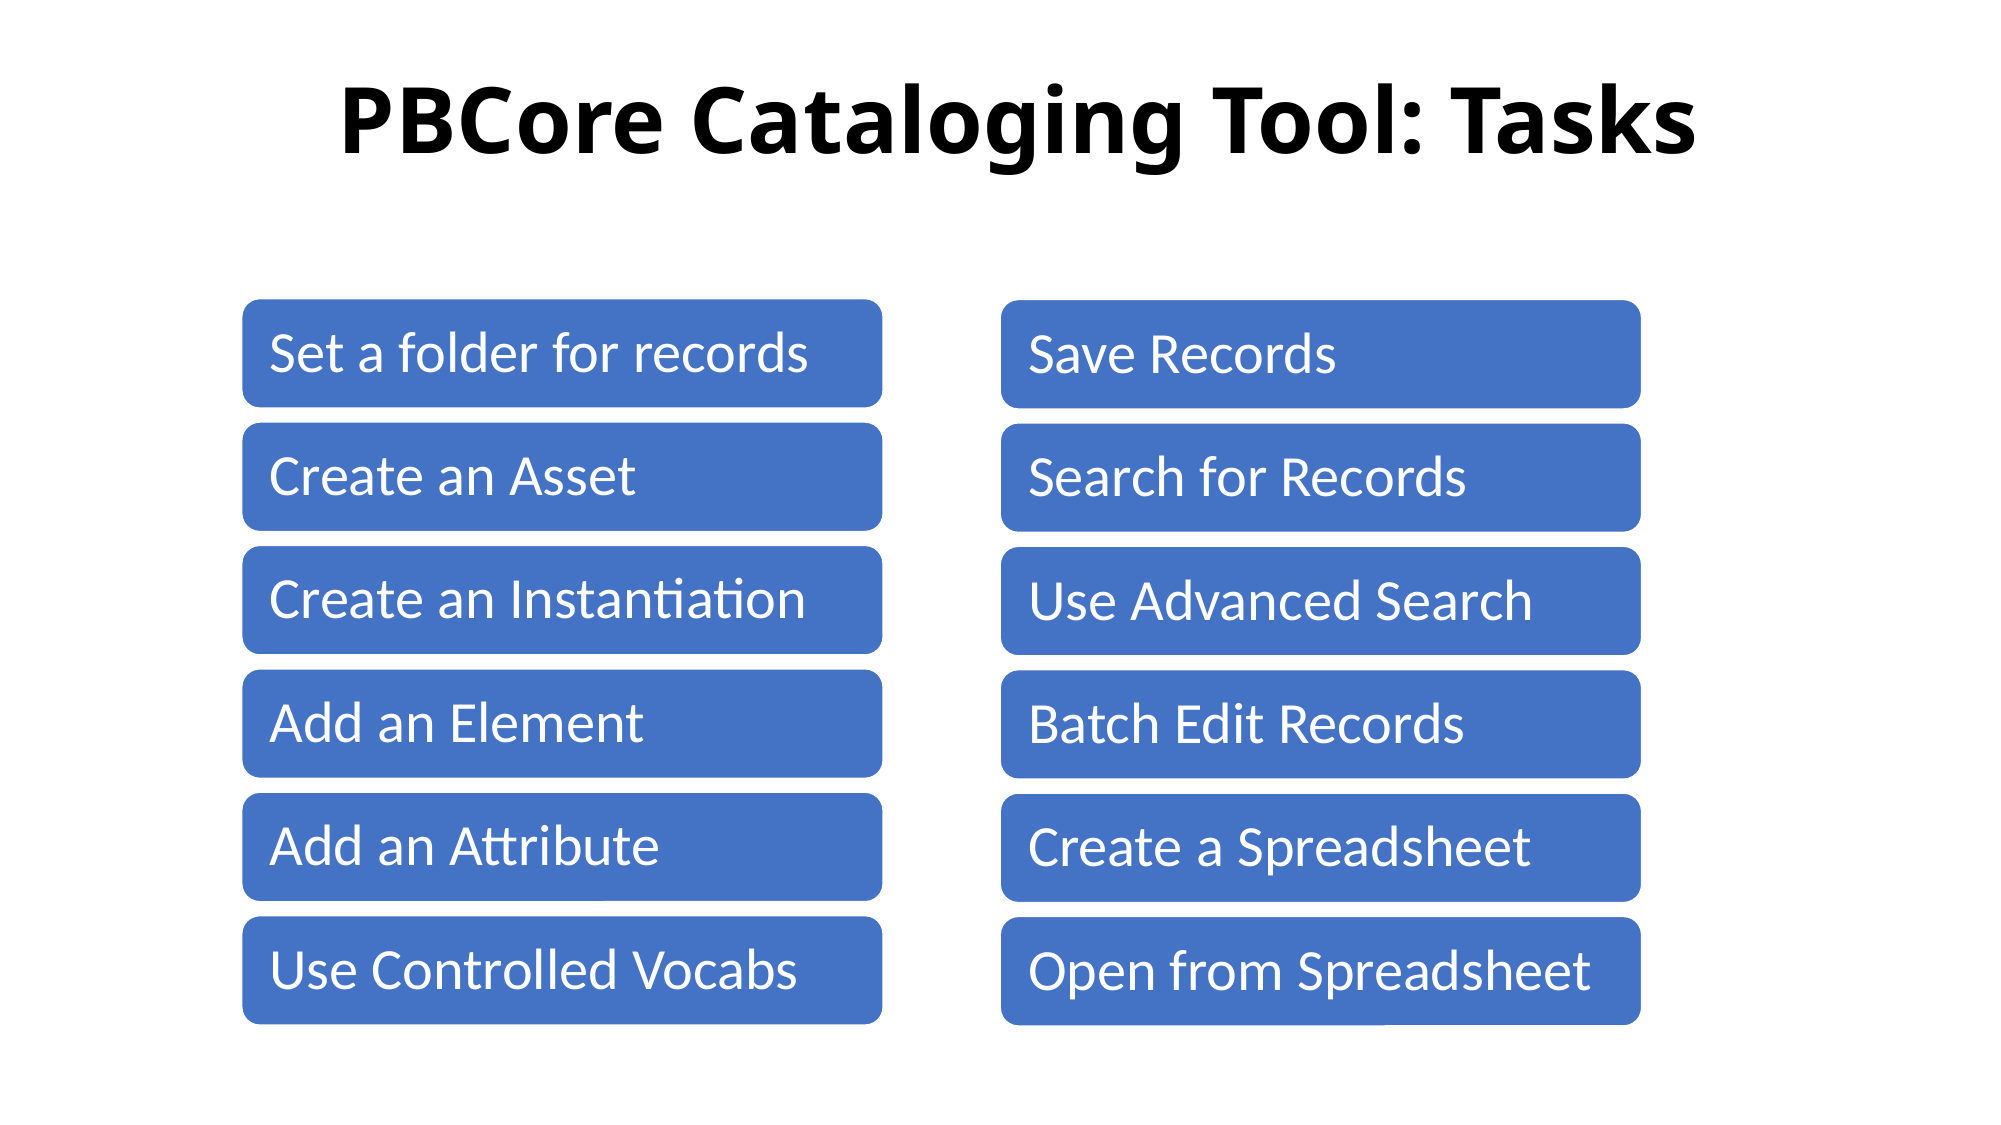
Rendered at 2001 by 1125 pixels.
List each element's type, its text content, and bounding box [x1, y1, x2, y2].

list PBCore Cataloging Tool: Tasks [322, 66, 2000, 781]
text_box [241, 290, 884, 1033]
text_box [999, 291, 1642, 1034]
